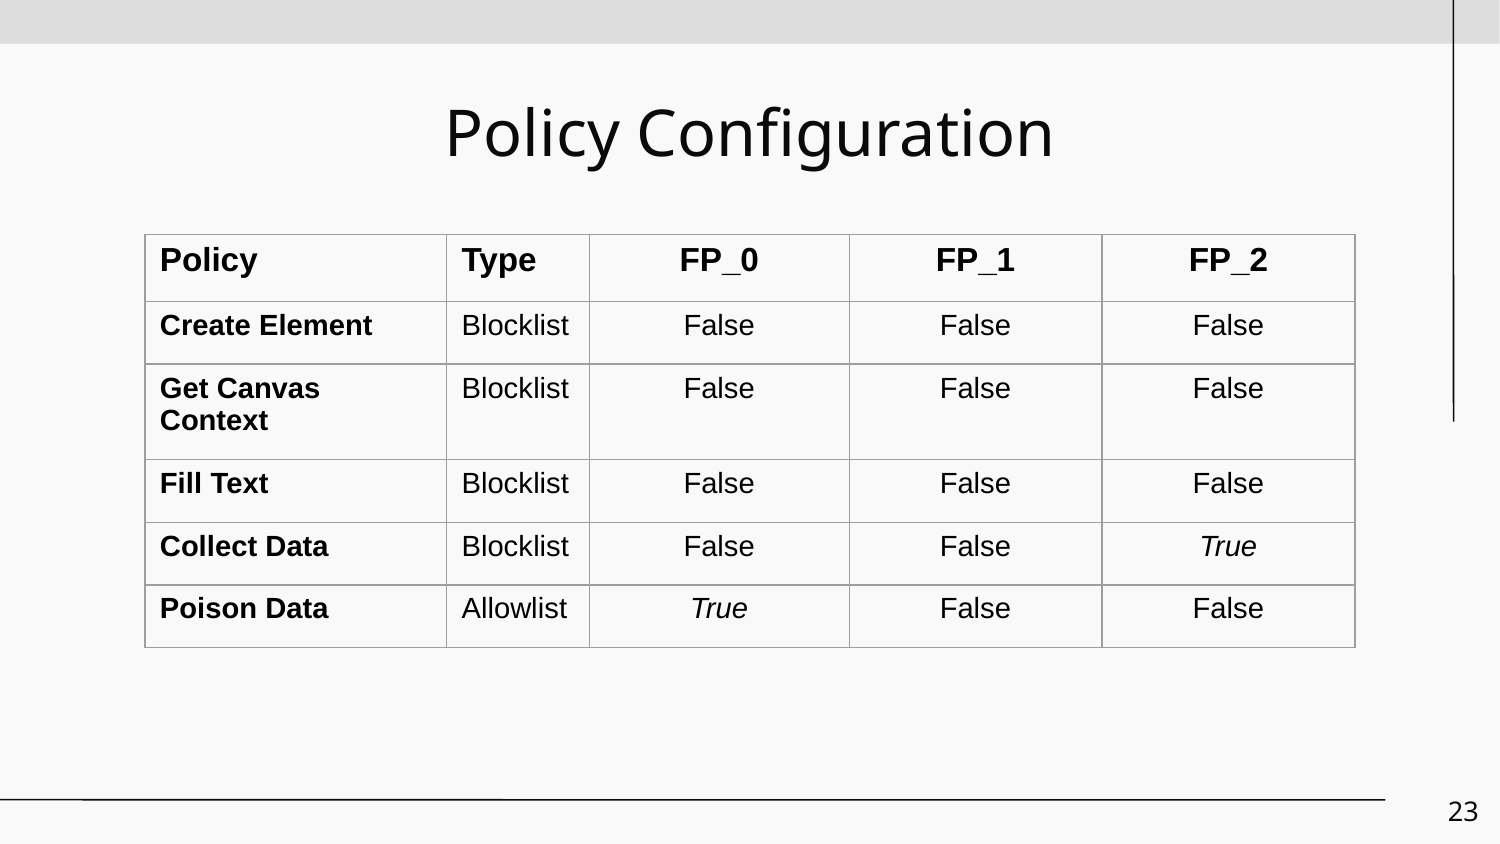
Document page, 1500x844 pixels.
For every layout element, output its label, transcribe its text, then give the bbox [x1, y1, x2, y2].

table_cell Blocklist [447, 365, 589, 459]
table_cell Get Canvas Context [146, 365, 446, 459]
table_cell True [1103, 523, 1354, 584]
table_cell False [590, 365, 849, 459]
table_cell False [1103, 586, 1354, 647]
table_cell Fill Text [146, 460, 446, 522]
table_cell False [850, 365, 1101, 459]
table_header Policy [146, 235, 446, 301]
table_cell False [590, 460, 849, 522]
table_cell False [1103, 460, 1354, 522]
table_cell Blocklist [447, 460, 589, 522]
table_header FP_1 [850, 235, 1101, 301]
table_cell Allowlist [447, 586, 589, 647]
table_cell Blocklist [447, 302, 589, 363]
table_cell Blocklist [447, 523, 589, 584]
table_cell False [850, 302, 1101, 363]
table_cell Create Element [146, 302, 446, 363]
table_header FP_0 [590, 235, 849, 301]
table_cell False [850, 523, 1101, 584]
slide_number <number> [1403, 779, 1494, 844]
table_cell False [850, 586, 1101, 647]
table_cell False [1103, 302, 1354, 363]
table_cell True [590, 586, 849, 647]
table_cell False [850, 460, 1101, 522]
table_header Type [447, 235, 589, 301]
table_cell False [590, 523, 849, 584]
table_header FP_2 [1103, 235, 1354, 301]
table_cell Poison Data [146, 586, 446, 647]
table_cell Collect Data [146, 523, 446, 584]
table_cell False [590, 302, 849, 363]
table_cell False [1103, 365, 1354, 459]
title Policy Configuration [116, 77, 1383, 168]
